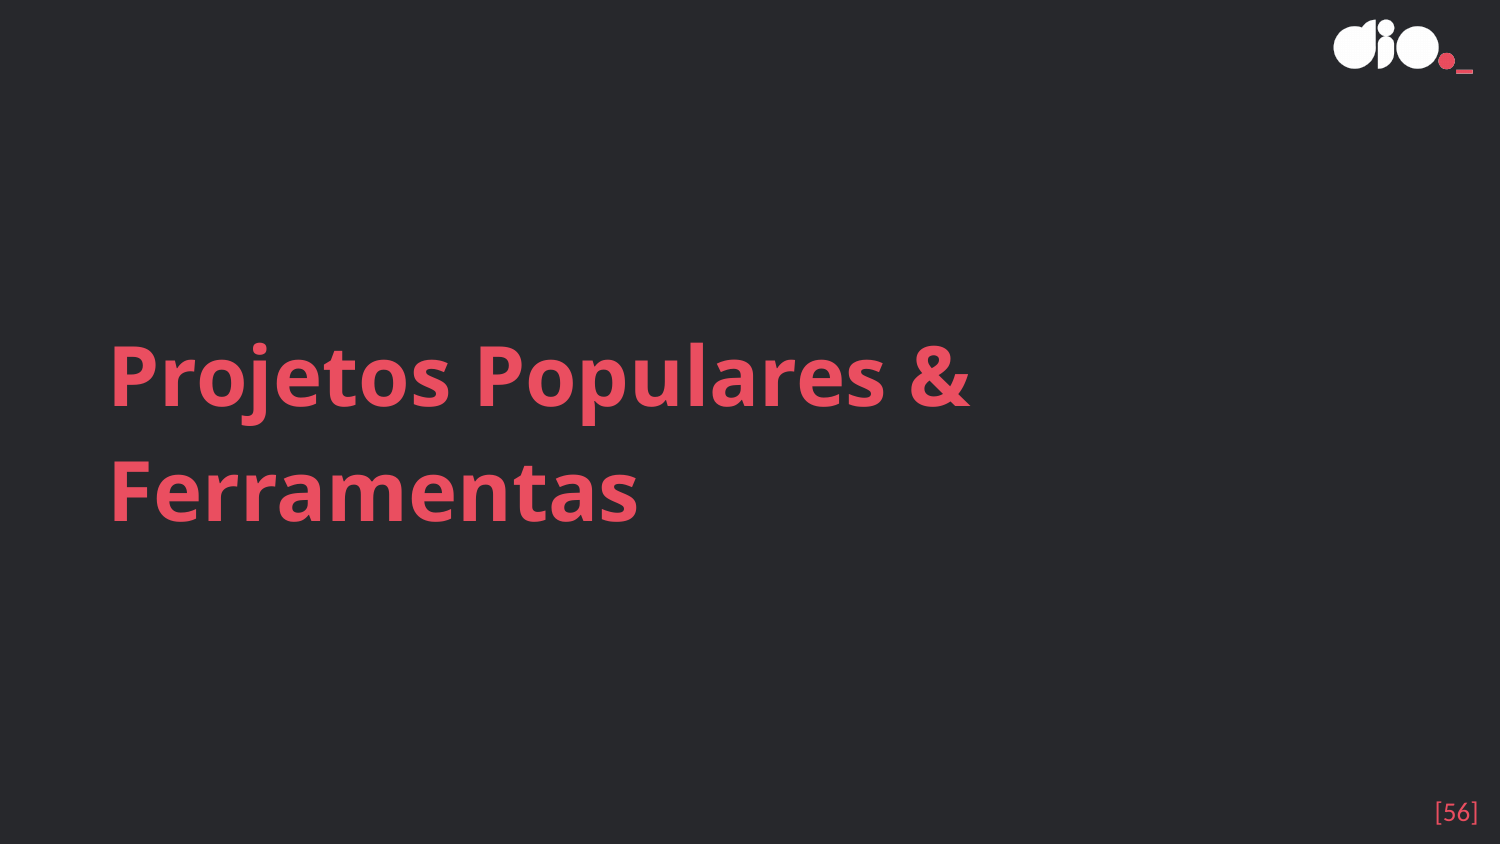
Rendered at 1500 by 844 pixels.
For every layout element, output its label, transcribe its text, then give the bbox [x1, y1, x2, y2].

slide_number [56] [1403, 779, 1494, 844]
text_box Projetos Populares & Ferramentas [92, 292, 1309, 558]
picture [1332, 19, 1474, 75]
